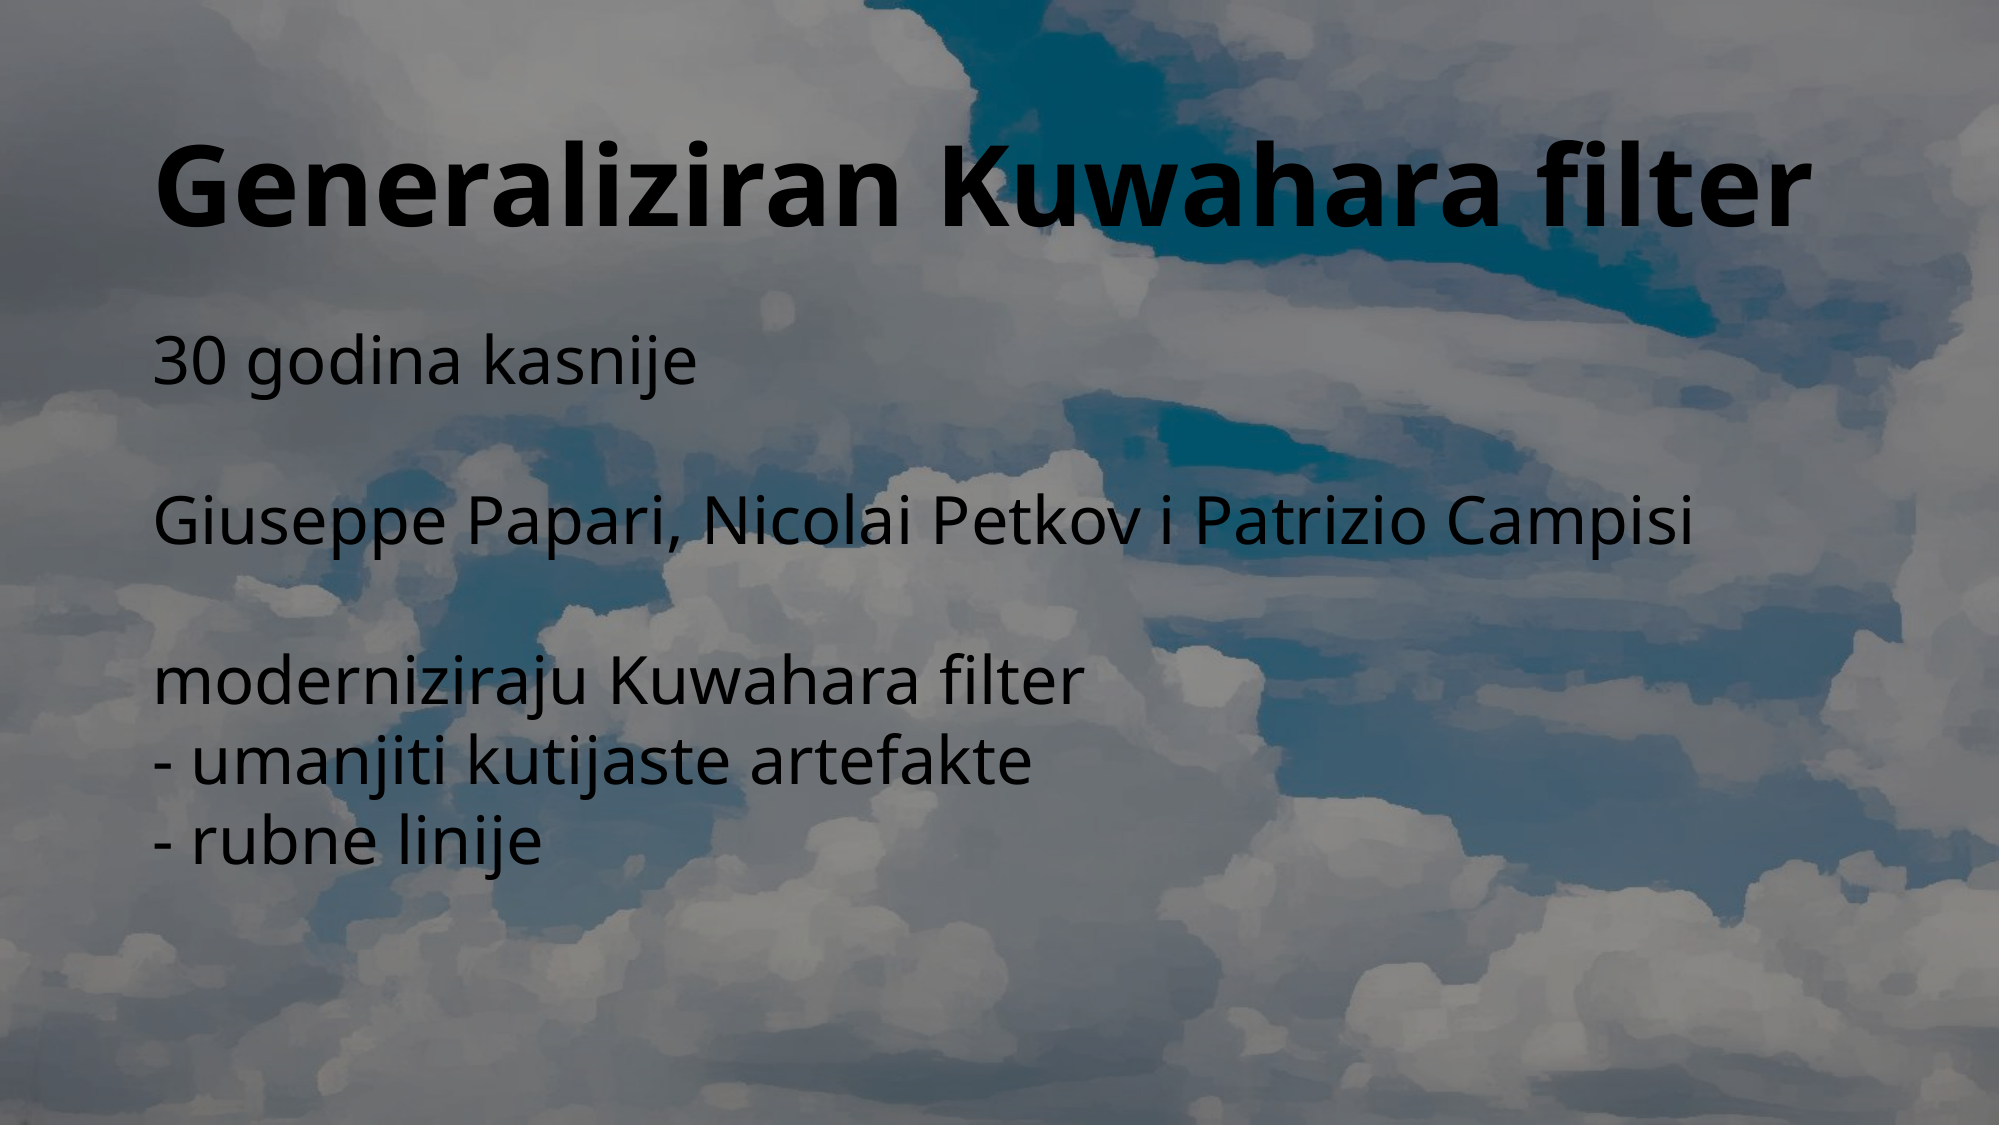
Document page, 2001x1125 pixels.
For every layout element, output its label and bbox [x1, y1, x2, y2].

list [0, 0, 1999, 1125]
